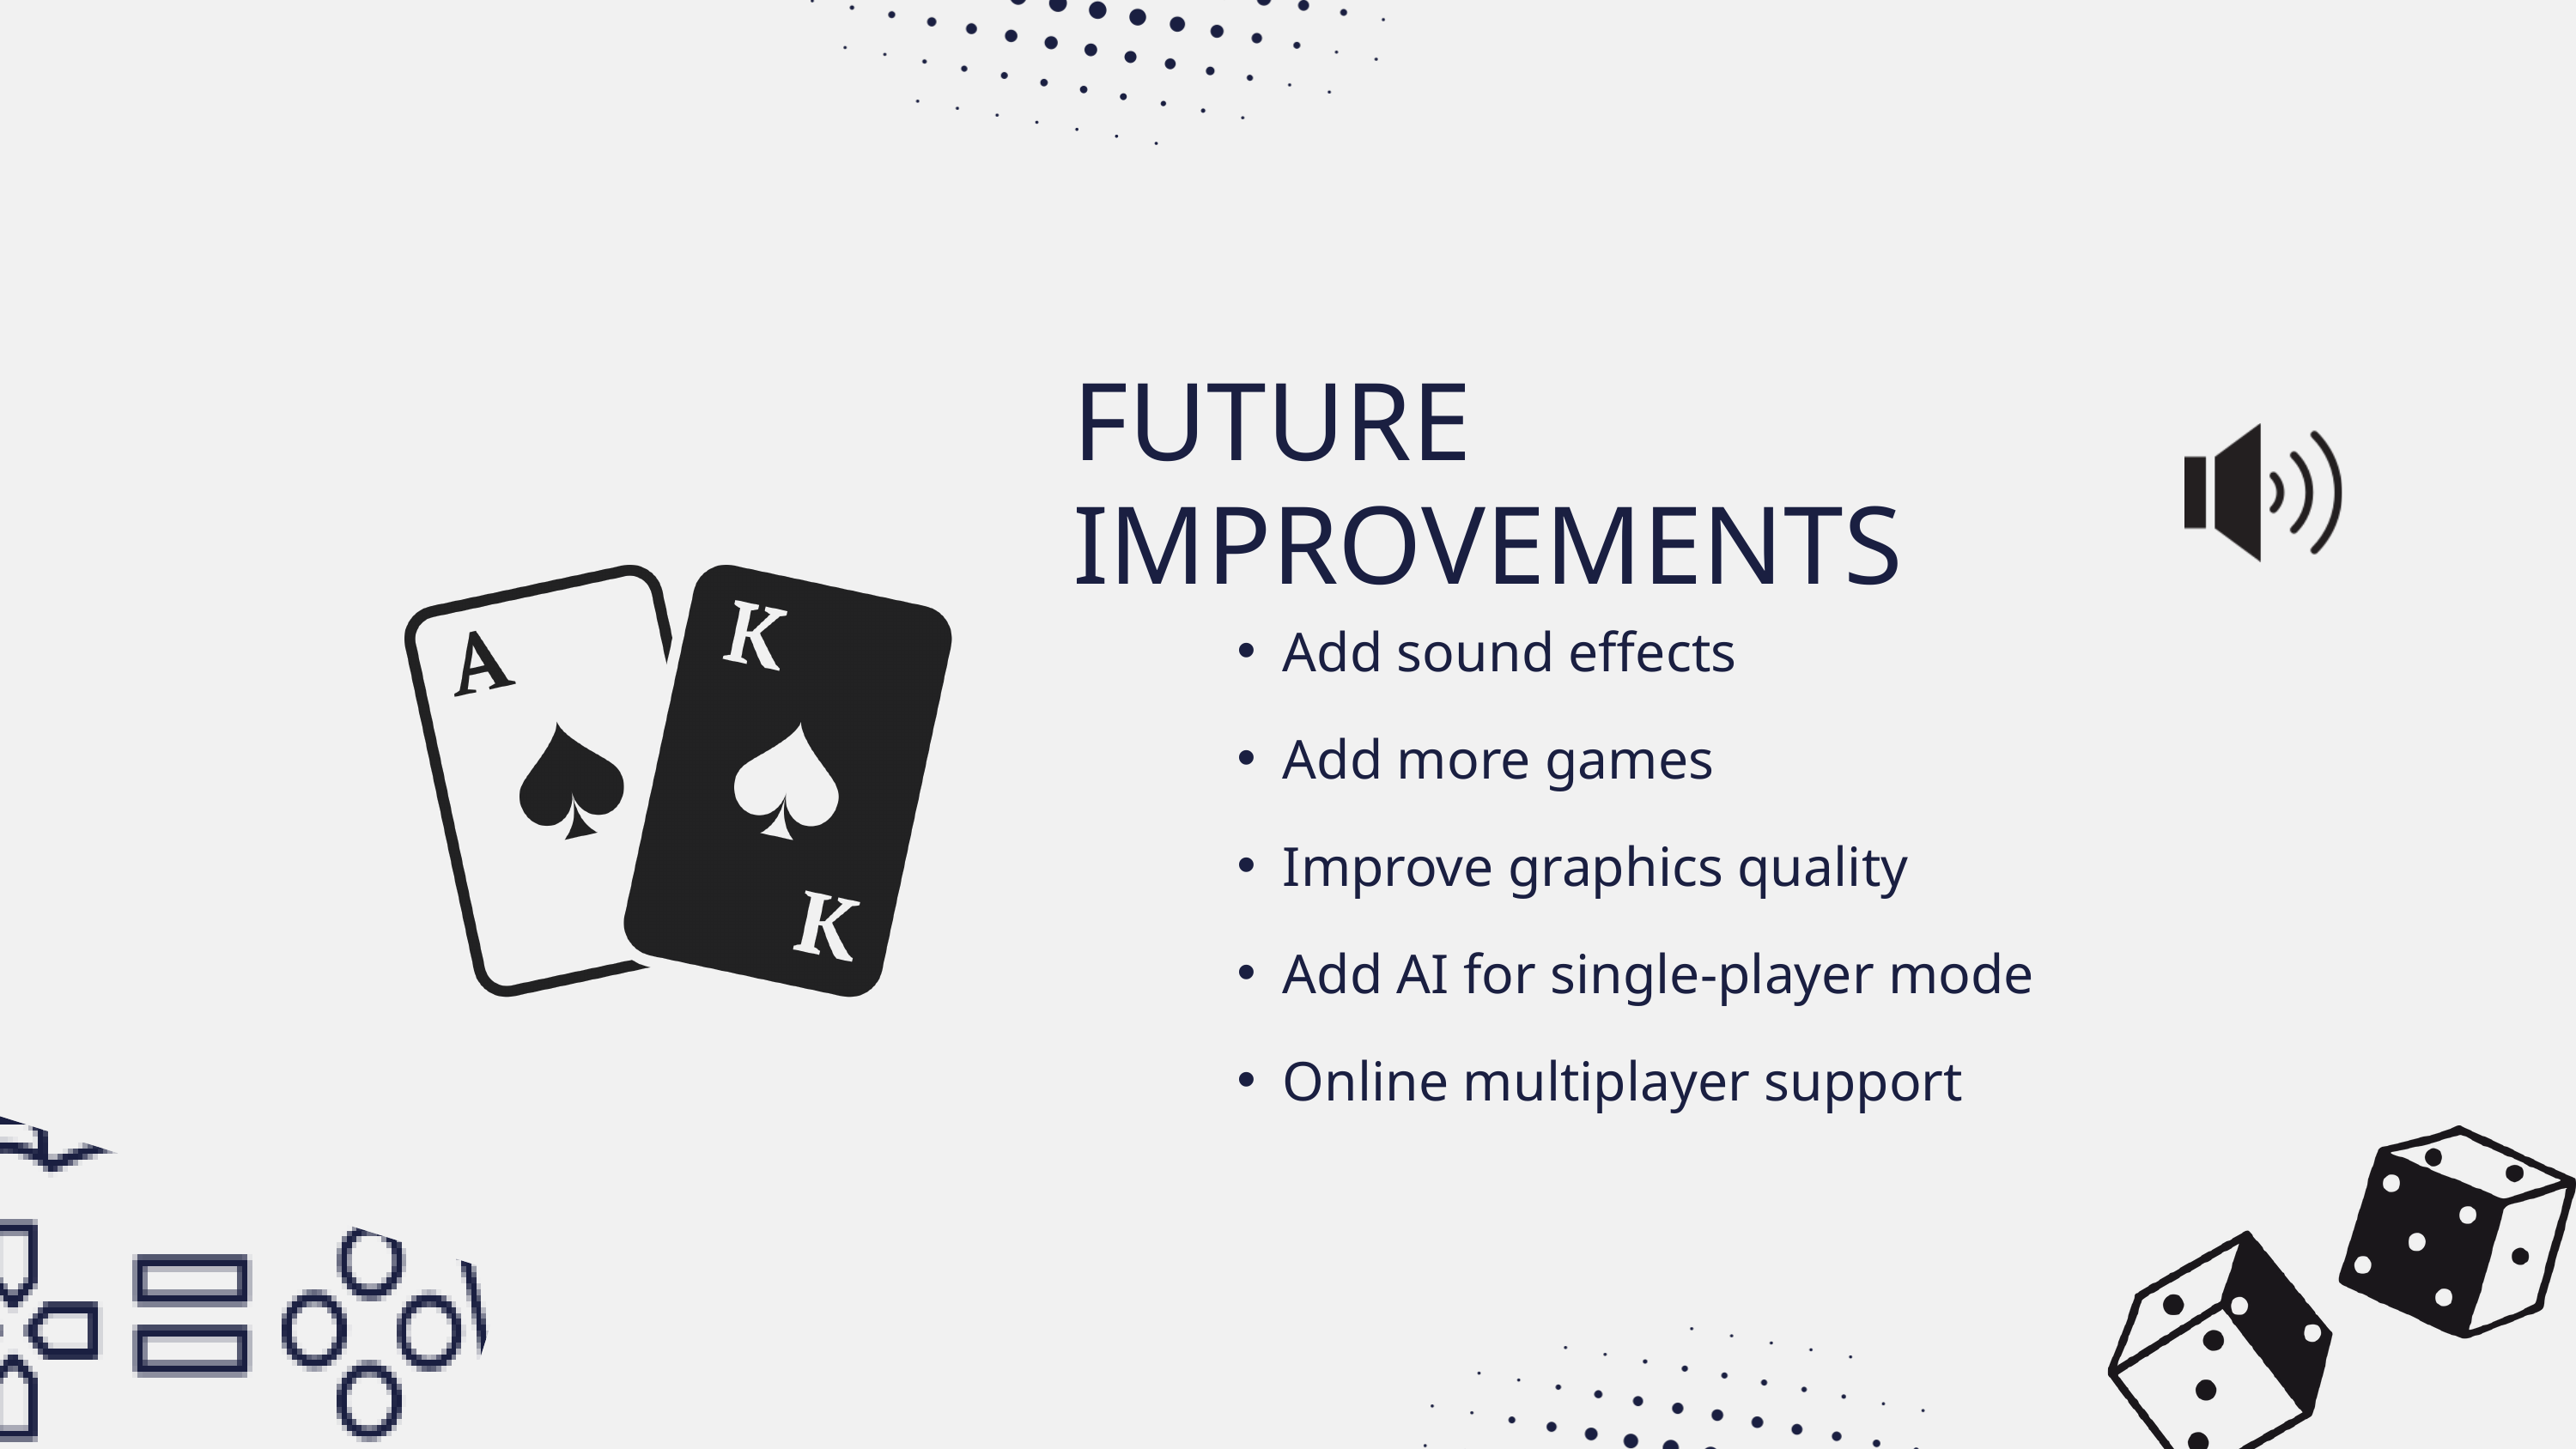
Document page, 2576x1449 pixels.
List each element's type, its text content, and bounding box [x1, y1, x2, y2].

text_box Add sound effects Add more games Improve graphics quality Add AI for single‑player mode Online multiplayer support [1191, 574, 2436, 1219]
text_box [1287, 1327, 2075, 1449]
text_box FUTURE IMPROVEMENTS [1072, 358, 2067, 730]
text_box [401, 561, 955, 1000]
text_box [726, 0, 1514, 145]
text_box [2107, 1125, 2576, 1449]
text_box [2184, 423, 2342, 562]
text_box [0, 1116, 507, 1449]
